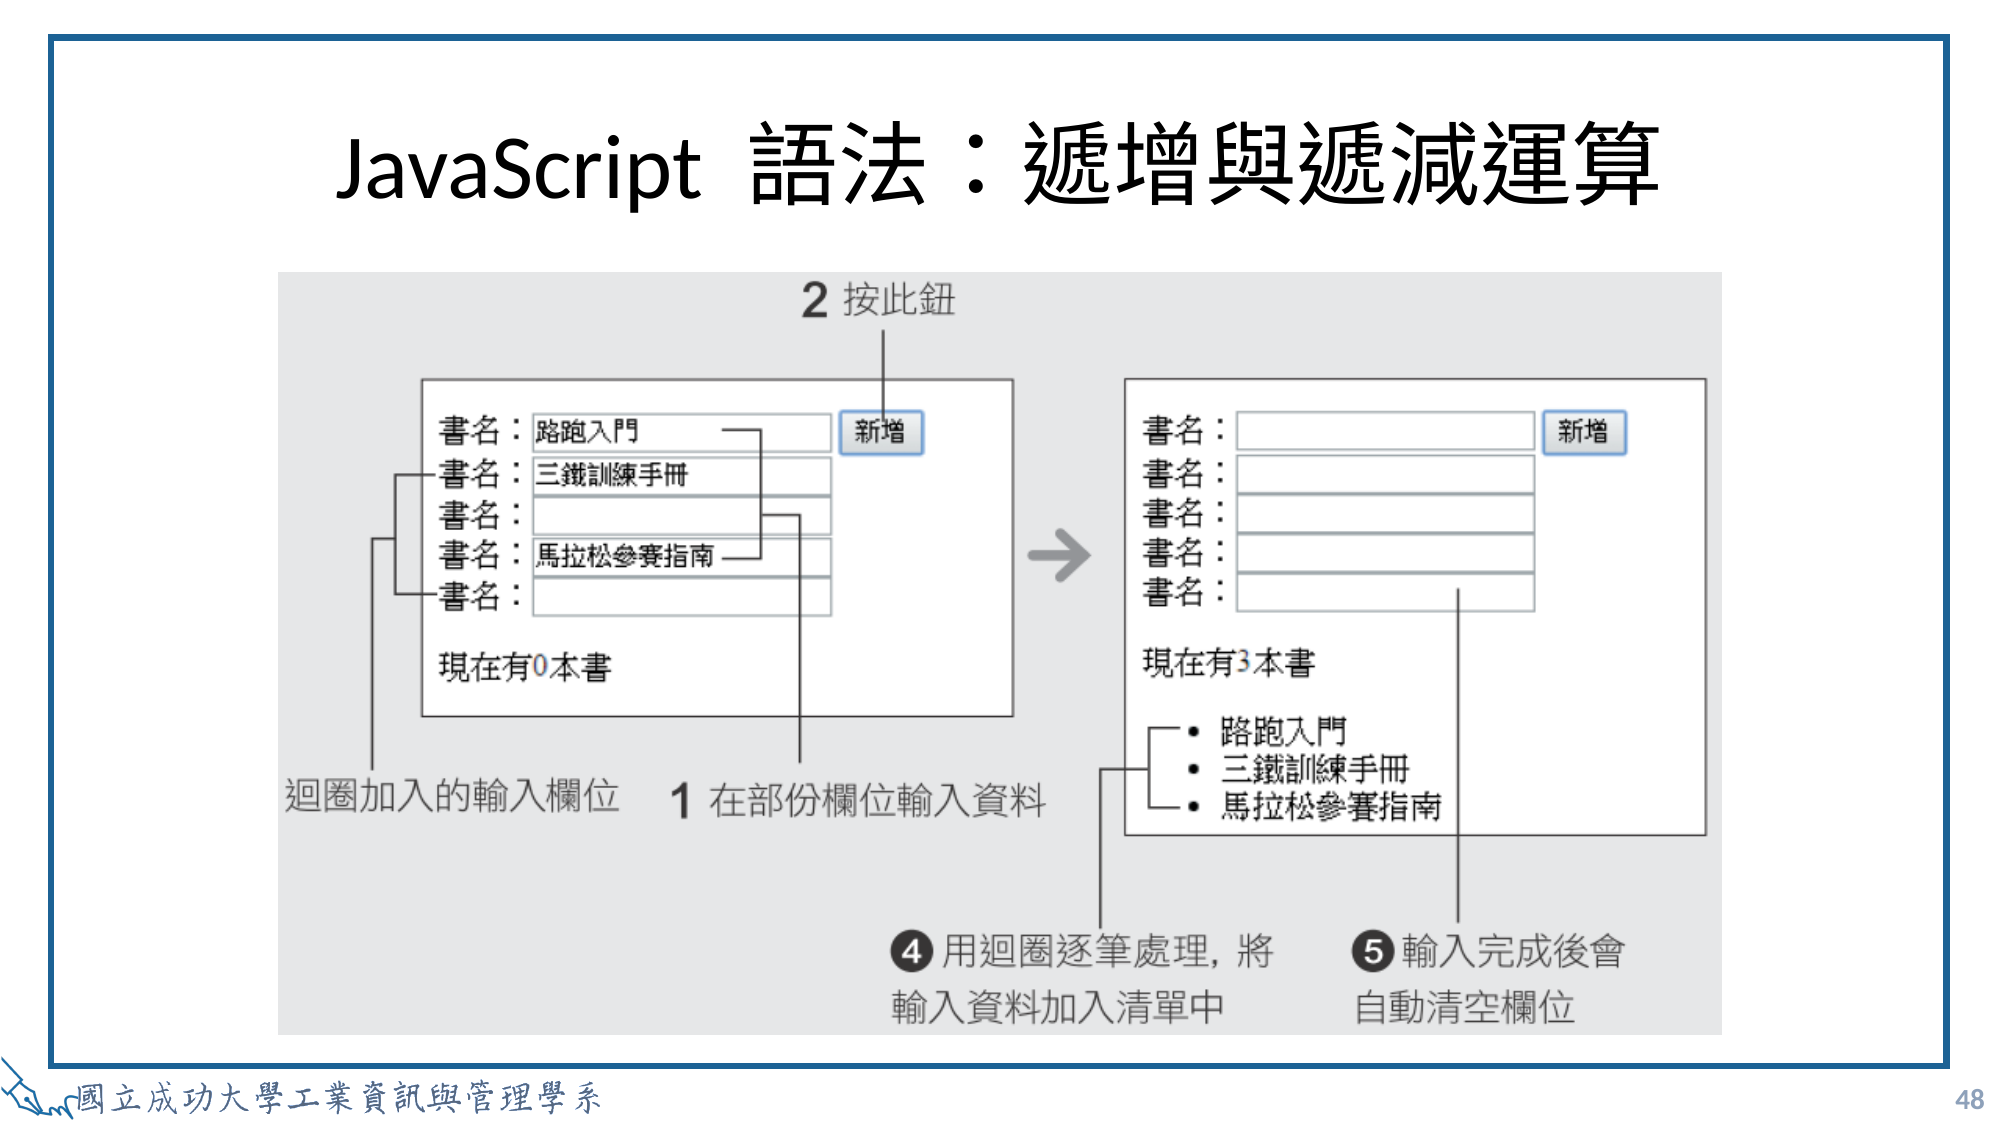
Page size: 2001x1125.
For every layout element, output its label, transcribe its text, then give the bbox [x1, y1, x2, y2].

picture [0, 1049, 80, 1125]
slide_number 48 [1550, 1067, 2000, 1125]
title JavaScript 語法：遞增與遞減運算 [137, 59, 1863, 278]
picture [278, 272, 1722, 1035]
